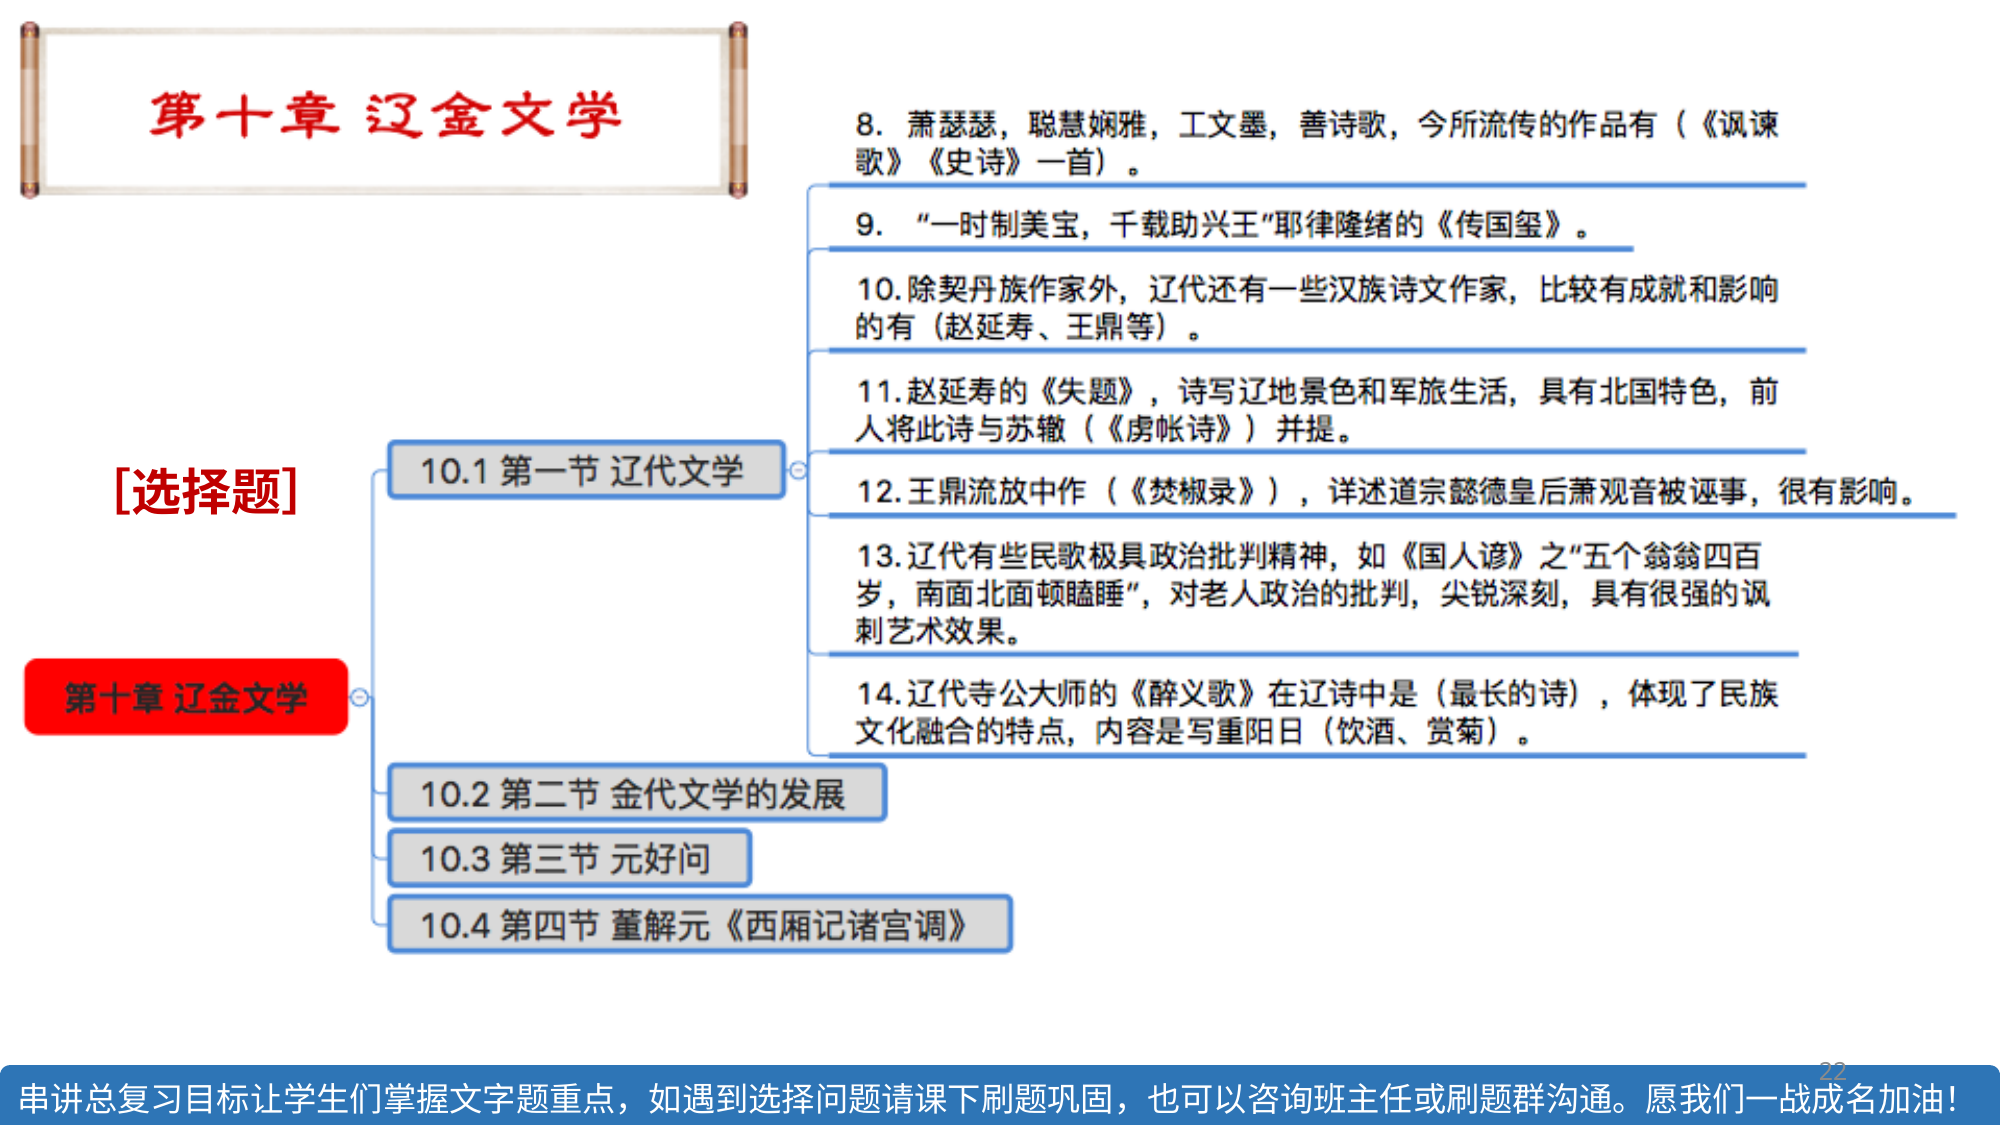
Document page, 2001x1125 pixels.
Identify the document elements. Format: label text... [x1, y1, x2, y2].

picture [0, 0, 1987, 1051]
slide_number 22 [1412, 1051, 1863, 1103]
